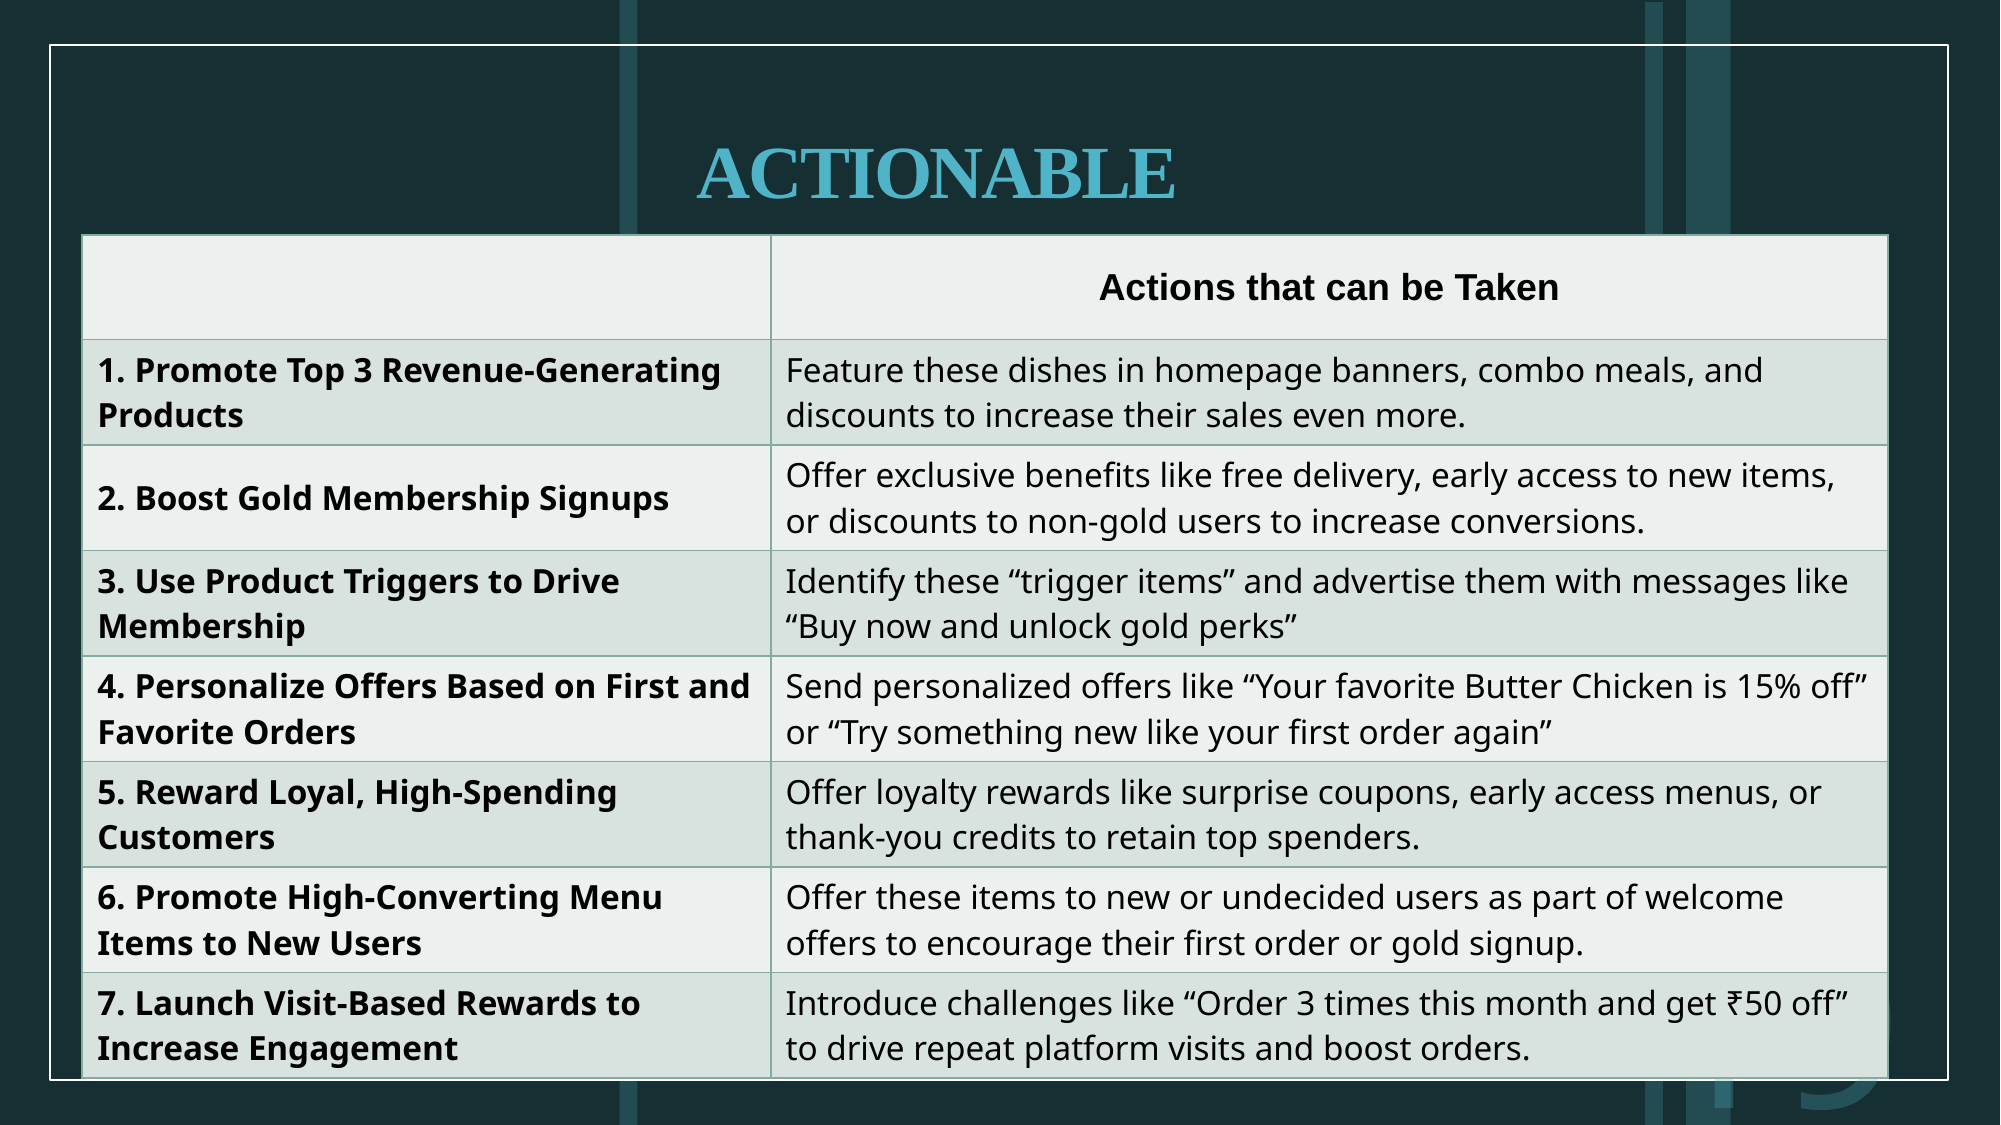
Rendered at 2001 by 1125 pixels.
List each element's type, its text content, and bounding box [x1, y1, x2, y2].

table_cell 4. Personalize Offers Based on First and Favorite Orders [83, 657, 770, 761]
table_cell Send personalized offers like “Your favorite Butter Chicken is 15% off” or “Try something new like your first order again” [772, 657, 1887, 761]
table_cell 1. Promote Top 3 Revenue-Generating Products [83, 340, 770, 444]
table_cell 7. Launch Visit-Based Rewards to Increase Engagement [83, 973, 770, 1077]
title ACTIONABLE [151, 115, 1724, 234]
table_cell Identify these “trigger items” and advertise them with messages like “Buy now and unlock gold perks” [772, 551, 1887, 655]
table_header Actions that can be Taken [772, 236, 1887, 339]
table_header [83, 236, 770, 339]
table_cell Offer these items to new or undecided users as part of welcome offers to encourage their first order or gold signup. [772, 868, 1887, 972]
slide_number 19 [1437, 963, 1918, 1125]
table_cell Introduce challenges like “Order 3 times this month and get ₹50 off” to drive repeat platform visits and boost orders. [772, 973, 1437, 1077]
table_cell Offer exclusive benefits like free delivery, early access to new items, or discounts to non-gold users to increase conversions. [772, 446, 1887, 550]
table_cell 6. Promote High-Converting Menu Items to New Users [83, 868, 770, 972]
table_cell 5. Reward Loyal, High-Spending Customers [83, 762, 770, 866]
table_cell Offer loyalty rewards like surprise coupons, early access menus, or thank-you credits to retain top spenders. [772, 762, 1887, 866]
table_cell 2. Boost Gold Membership Signups [83, 446, 770, 550]
table_cell 3. Use Product Triggers to Drive Membership [83, 551, 770, 655]
table_cell Feature these dishes in homepage banners, combo meals, and discounts to increase their sales even more. [772, 340, 1887, 444]
